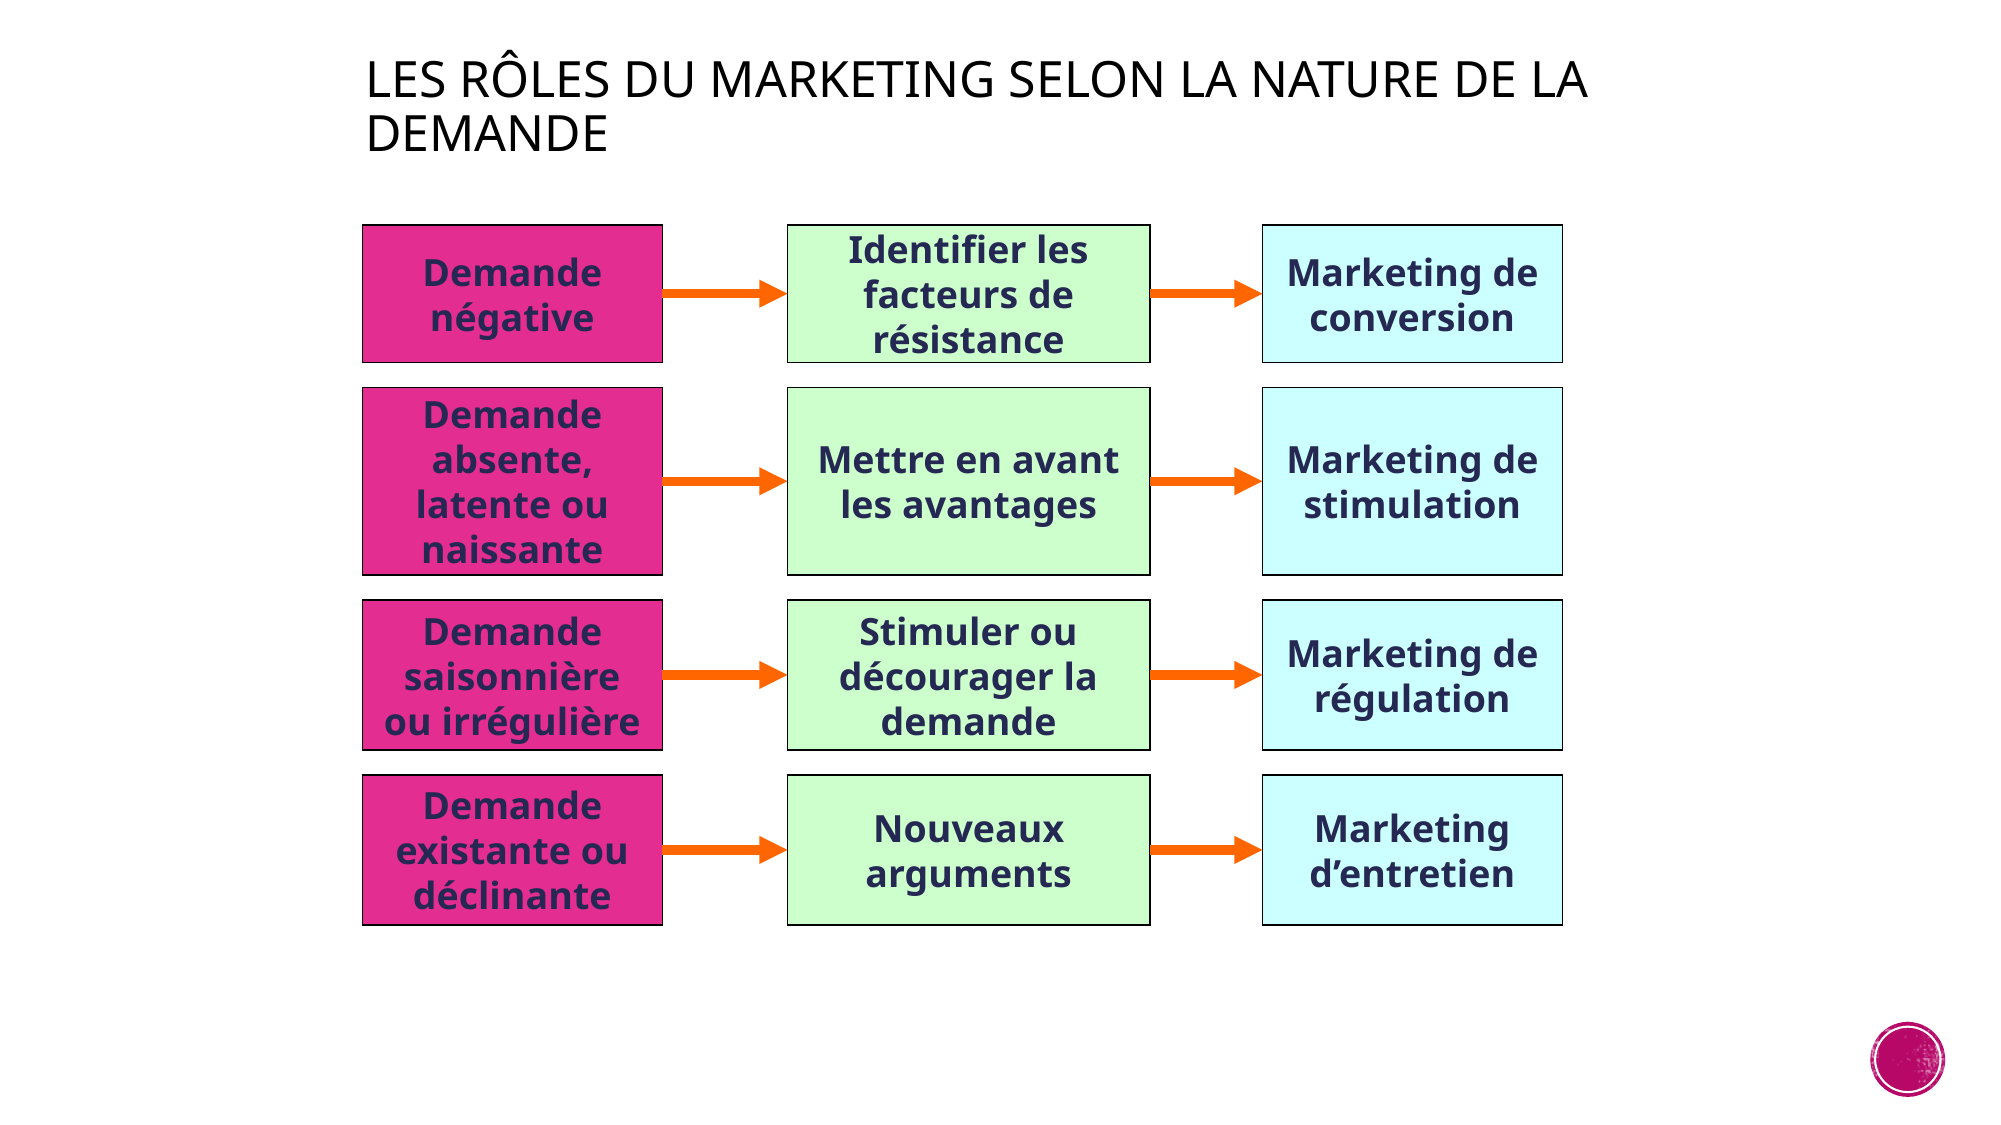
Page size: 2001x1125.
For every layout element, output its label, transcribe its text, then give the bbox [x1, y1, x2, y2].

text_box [364, 777, 1560, 924]
text_box Demande négative [362, 224, 663, 363]
text_box Stimuler ou décourager la demande [787, 599, 1150, 750]
text_box Marketing de conversion [1262, 224, 1563, 363]
text_box Marketing de stimulation [1262, 387, 1563, 575]
text_box Demande saisonnière ou irrégulière [362, 599, 663, 750]
text_box Mettre en avant les avantages [787, 387, 1150, 575]
title Les rôles du marketing selon la nature de la demande [350, 31, 1626, 185]
text_box Marketing de régulation [1262, 599, 1563, 750]
text_box Identifier les facteurs de résistance [787, 224, 1150, 363]
text_box Demande absente, latente ou naissante [362, 387, 663, 575]
